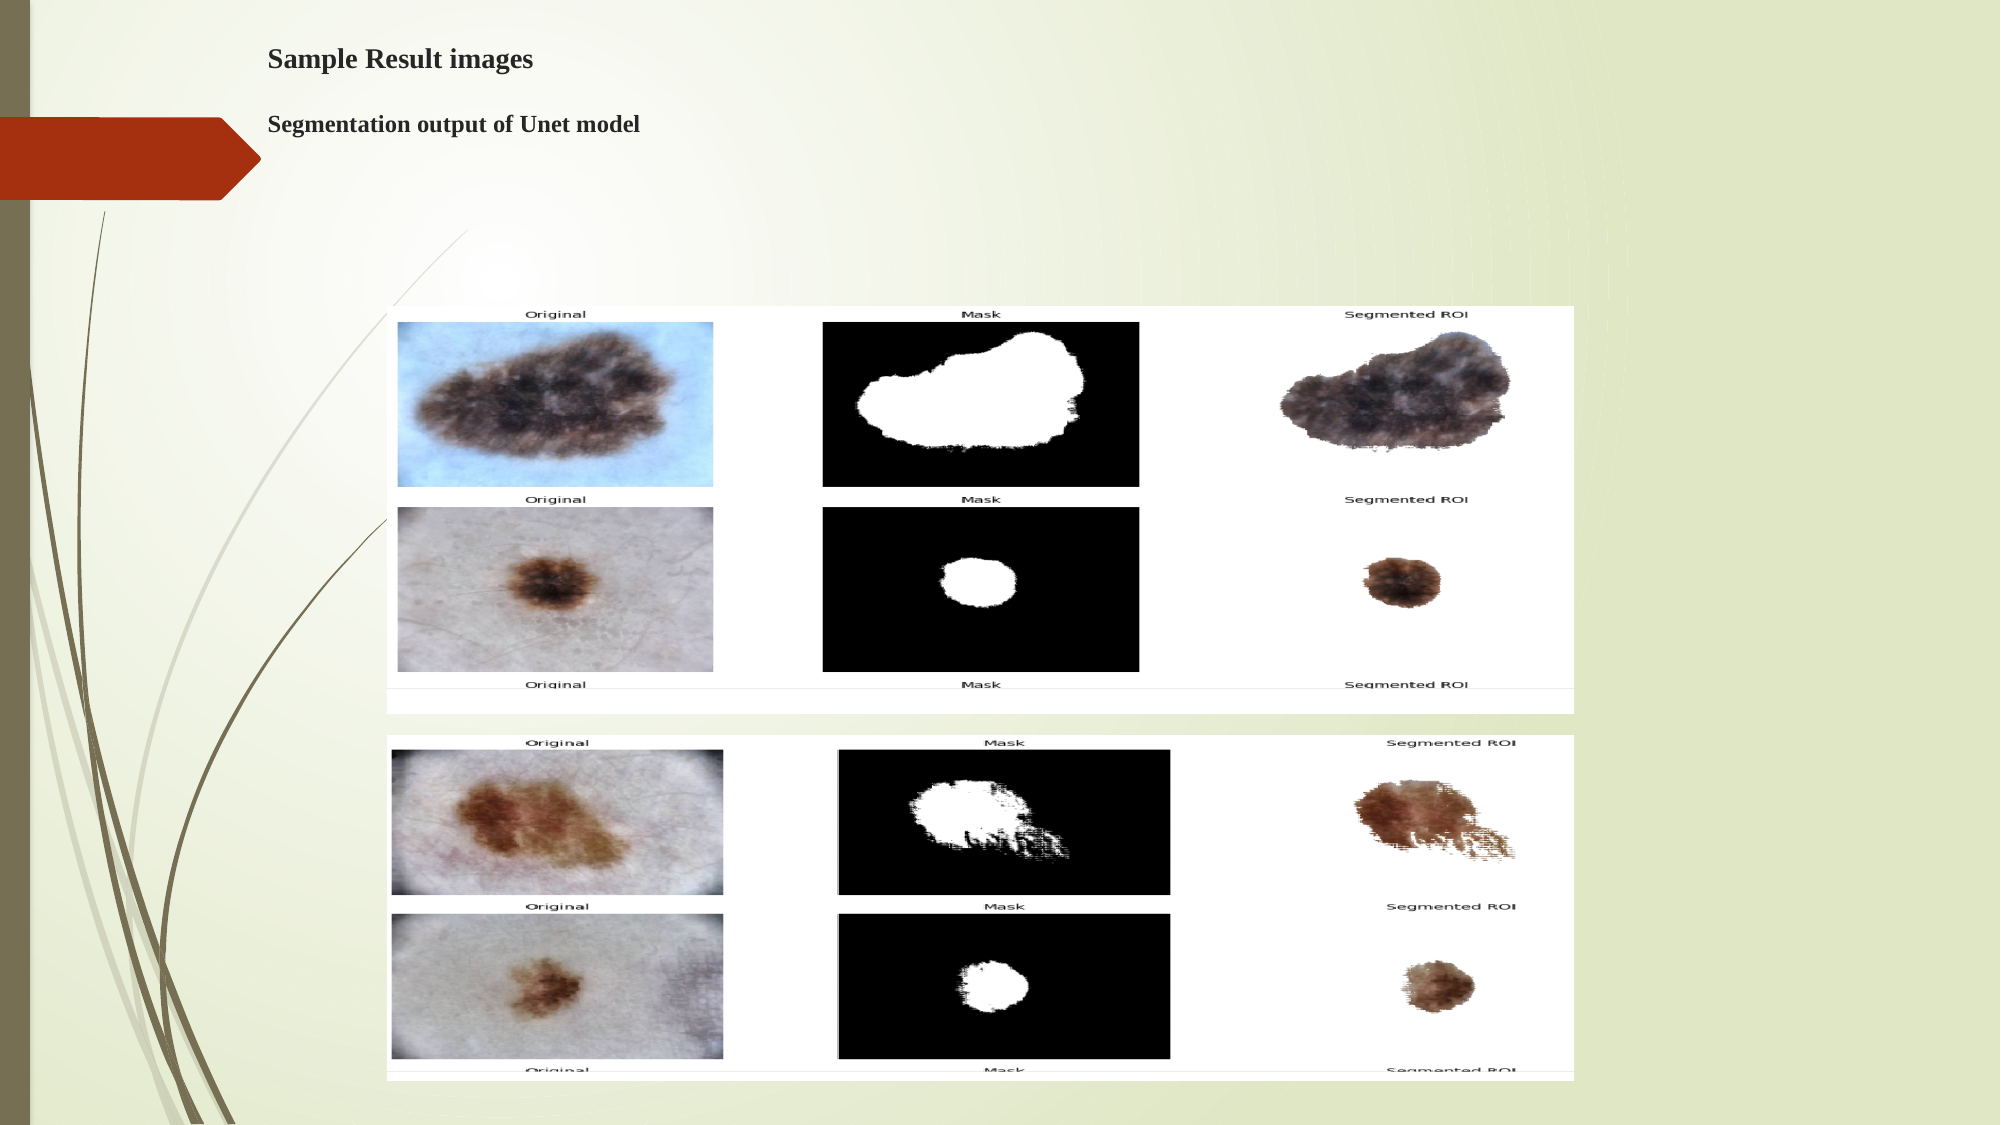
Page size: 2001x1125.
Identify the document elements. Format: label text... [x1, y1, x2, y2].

title Sample Result images Segmentation output of Unet model [252, 32, 1715, 182]
picture [386, 735, 1575, 1082]
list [386, 306, 1575, 715]
